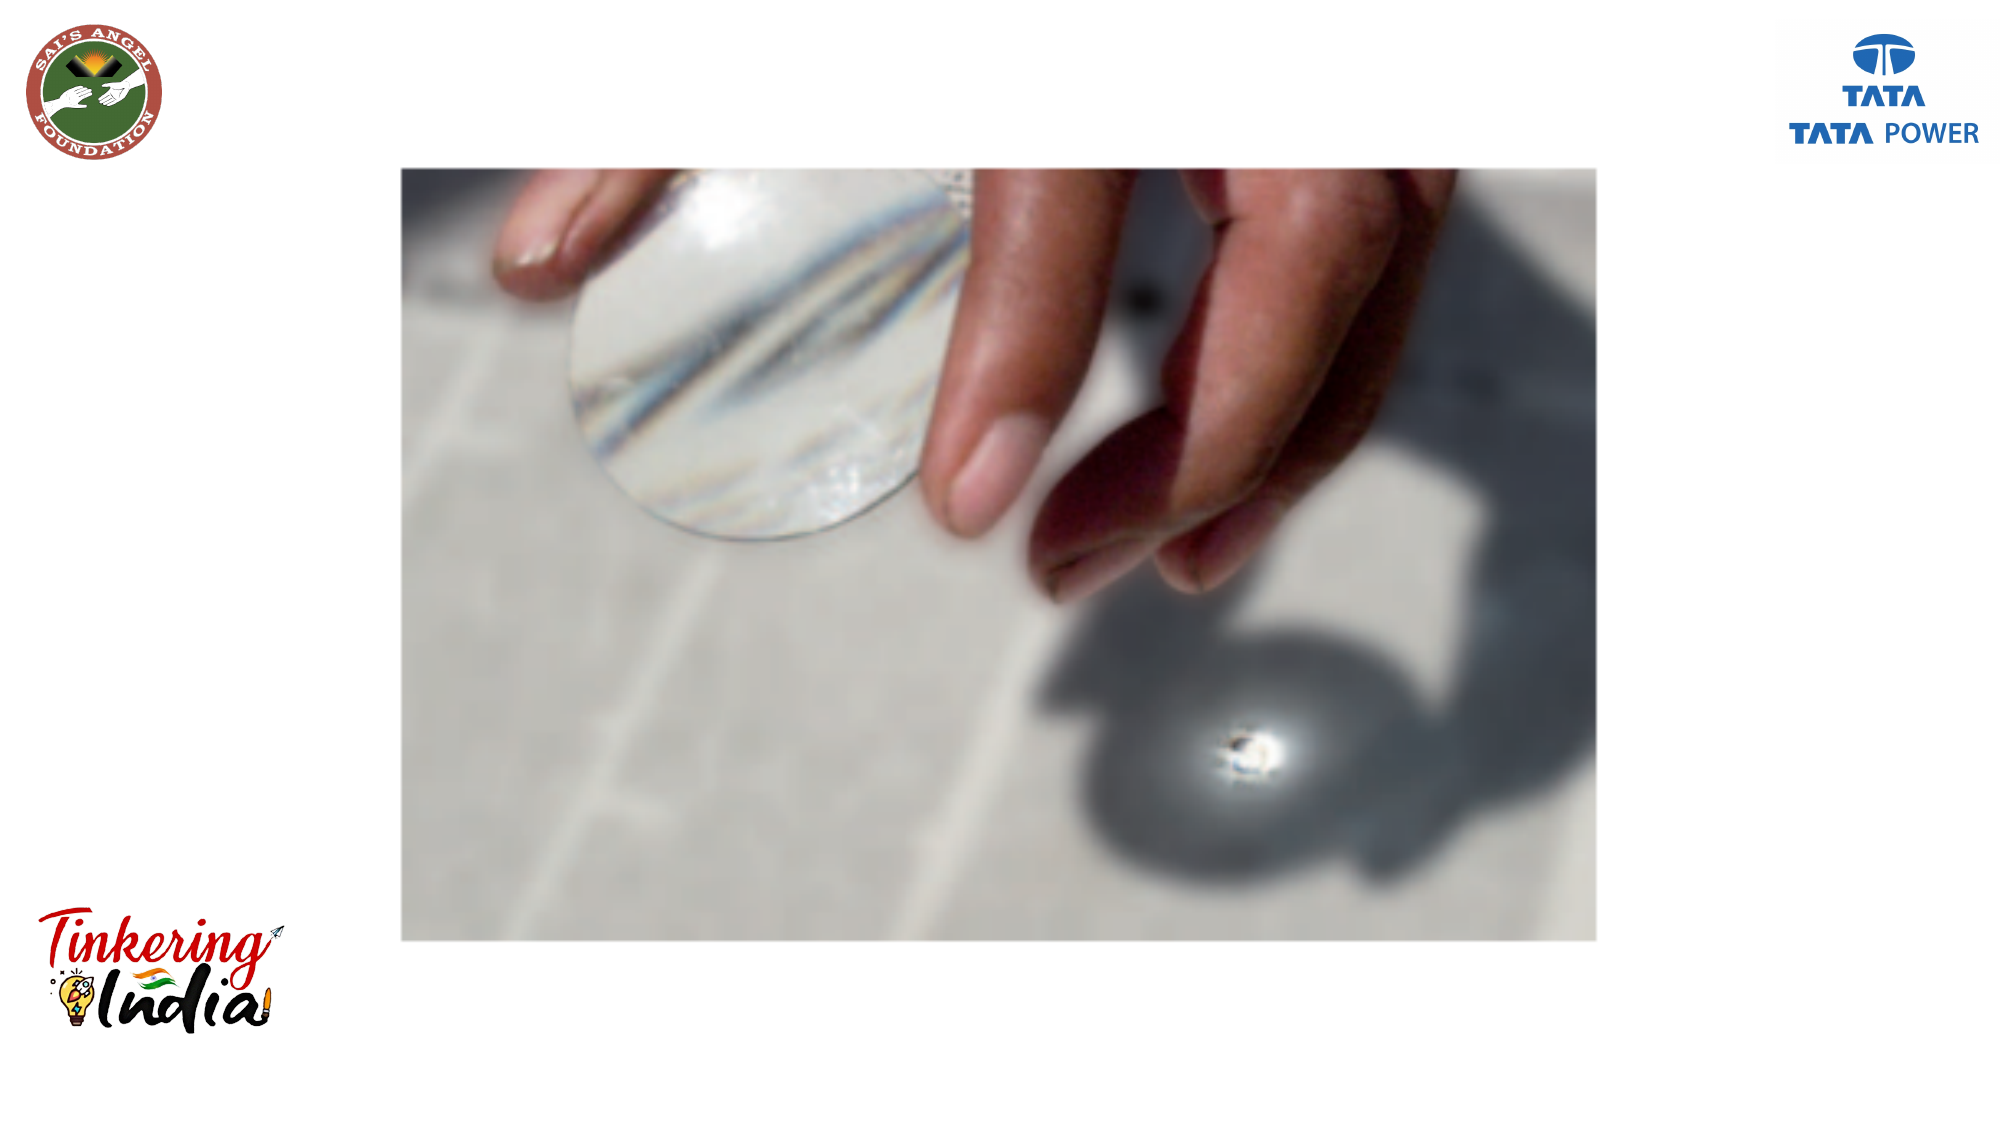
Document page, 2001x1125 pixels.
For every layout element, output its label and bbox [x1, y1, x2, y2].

picture [26, 887, 301, 1043]
picture [26, 24, 162, 160]
picture [1775, 19, 2000, 164]
picture [373, 150, 1627, 975]
